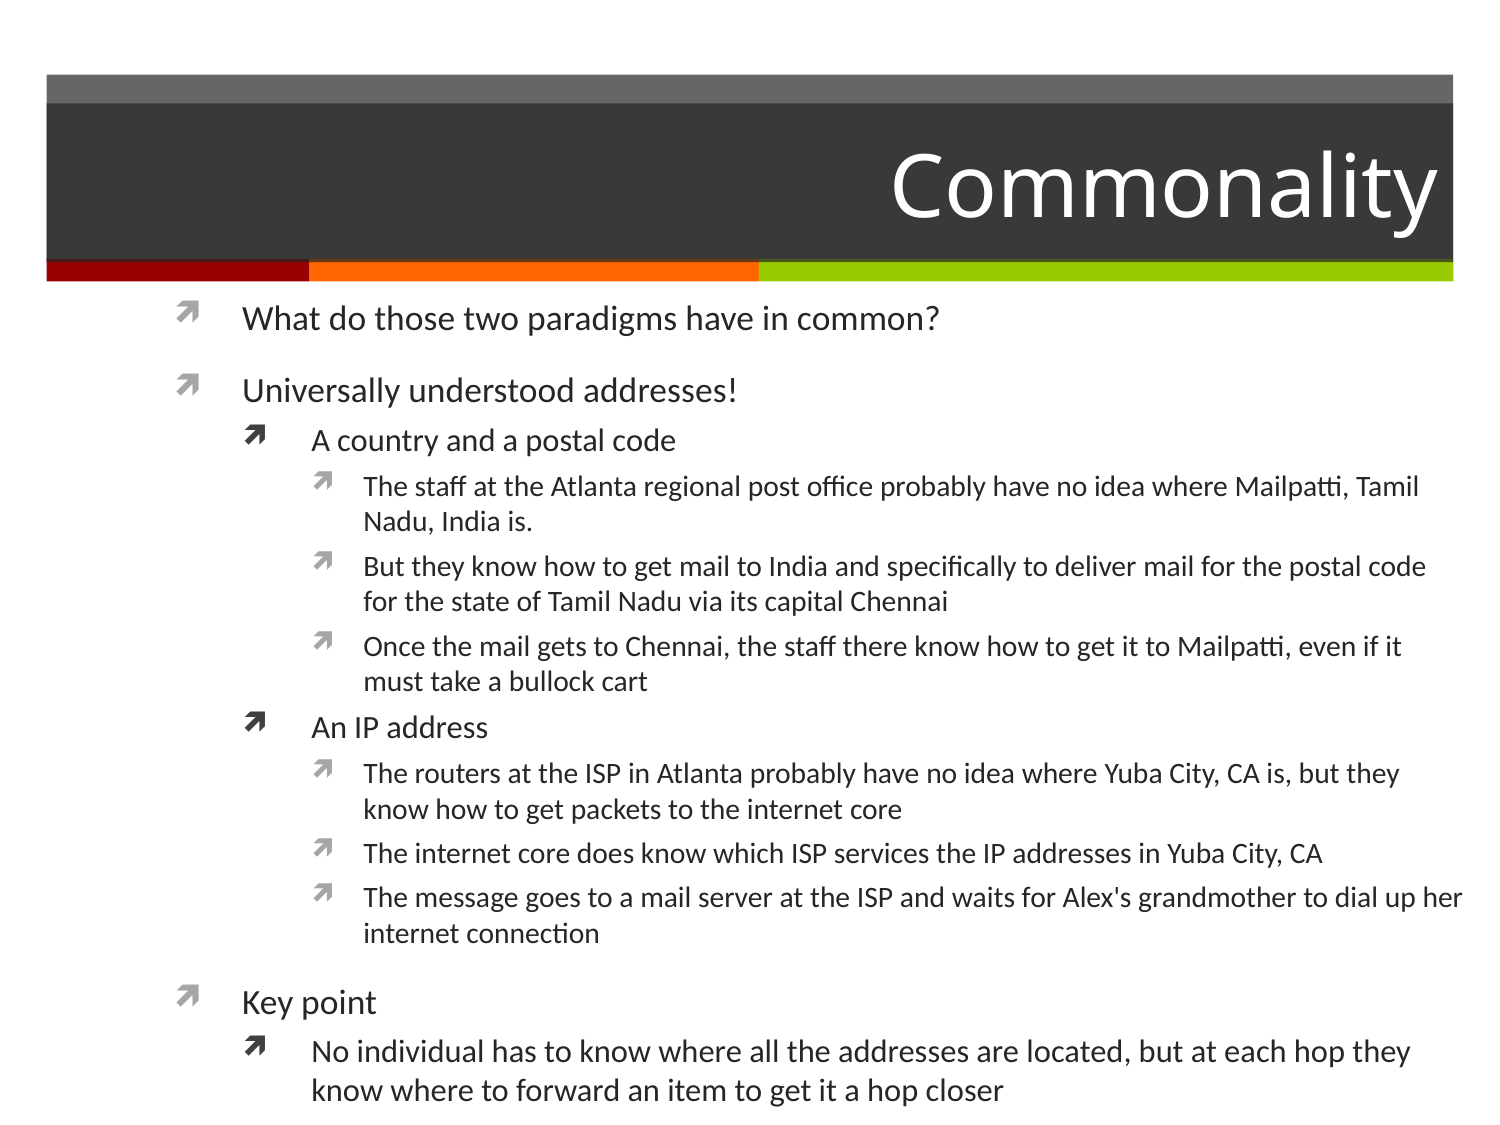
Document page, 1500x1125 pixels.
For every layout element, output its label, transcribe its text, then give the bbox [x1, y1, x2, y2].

list What do those two paradigms have in common? Universally understood addresses! A country and a postal code The staff at the Atlanta regional post office probably have no idea where Mailpatti, Tamil Nadu, India is. But they know how to get mail to India and specifically to deliver mail for the postal code for the state of Tamil Nadu via its capital Chennai Once the mail gets to Chennai, the staff there know how to get it to Mailpatti, even if it must take a bullock cart An IP address The routers at the ISP in Atlanta probably have no idea where Yuba City, CA is, but they know how to get packets to the internet core The internet core does know which ISP services the IP addresses in Yuba City, CA The message goes to a mail server at the ISP and waits for Alex's grandmother to dial up her internet connection Key point No individual has to know where all the addresses are located, but at each hop they know where to forward an item to get it a hop closer [158, 287, 1482, 1125]
title Commonality [46, 103, 1454, 263]
